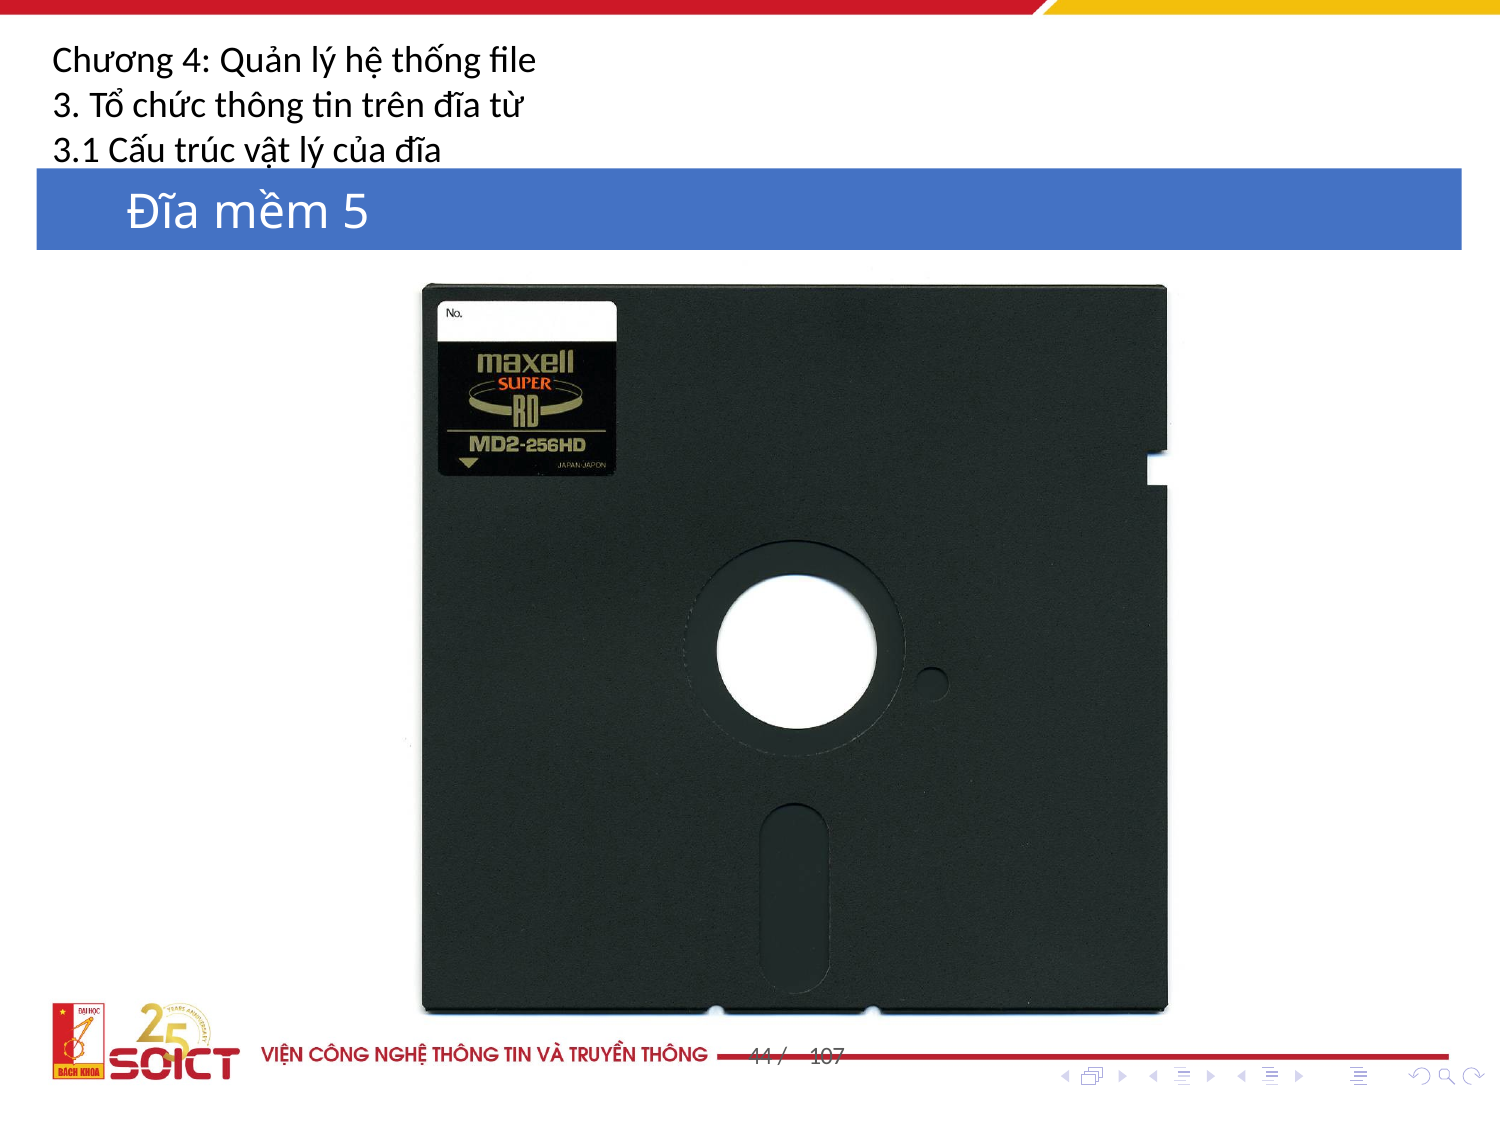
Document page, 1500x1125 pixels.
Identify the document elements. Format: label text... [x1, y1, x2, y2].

text_box [1088, 1067, 1103, 1078]
text_box [1081, 1074, 1096, 1085]
text_box [1439, 1069, 1450, 1079]
text_box [1206, 1069, 1216, 1083]
picture [0, 0, 1500, 1125]
text_box [1295, 1069, 1304, 1083]
text_box [1084, 1071, 1099, 1082]
text_box [1118, 1069, 1127, 1083]
text_box Chương 4: Quản lý hệ thống file 3. Tổ chức thông tin trên đĩa từ 3.1 Cấu trúc vật lý của đĩa [37, 27, 1472, 178]
text_box [1408, 1073, 1419, 1078]
text_box [1463, 1067, 1479, 1085]
text_box [1237, 1069, 1246, 1083]
text_box [1060, 1069, 1070, 1083]
text_box [401, 260, 1191, 1036]
text_box [1414, 1067, 1431, 1085]
slide_number 44 / 107 [654, 728, 846, 1125]
text_box [1149, 1069, 1158, 1083]
text_box [1474, 1073, 1485, 1078]
